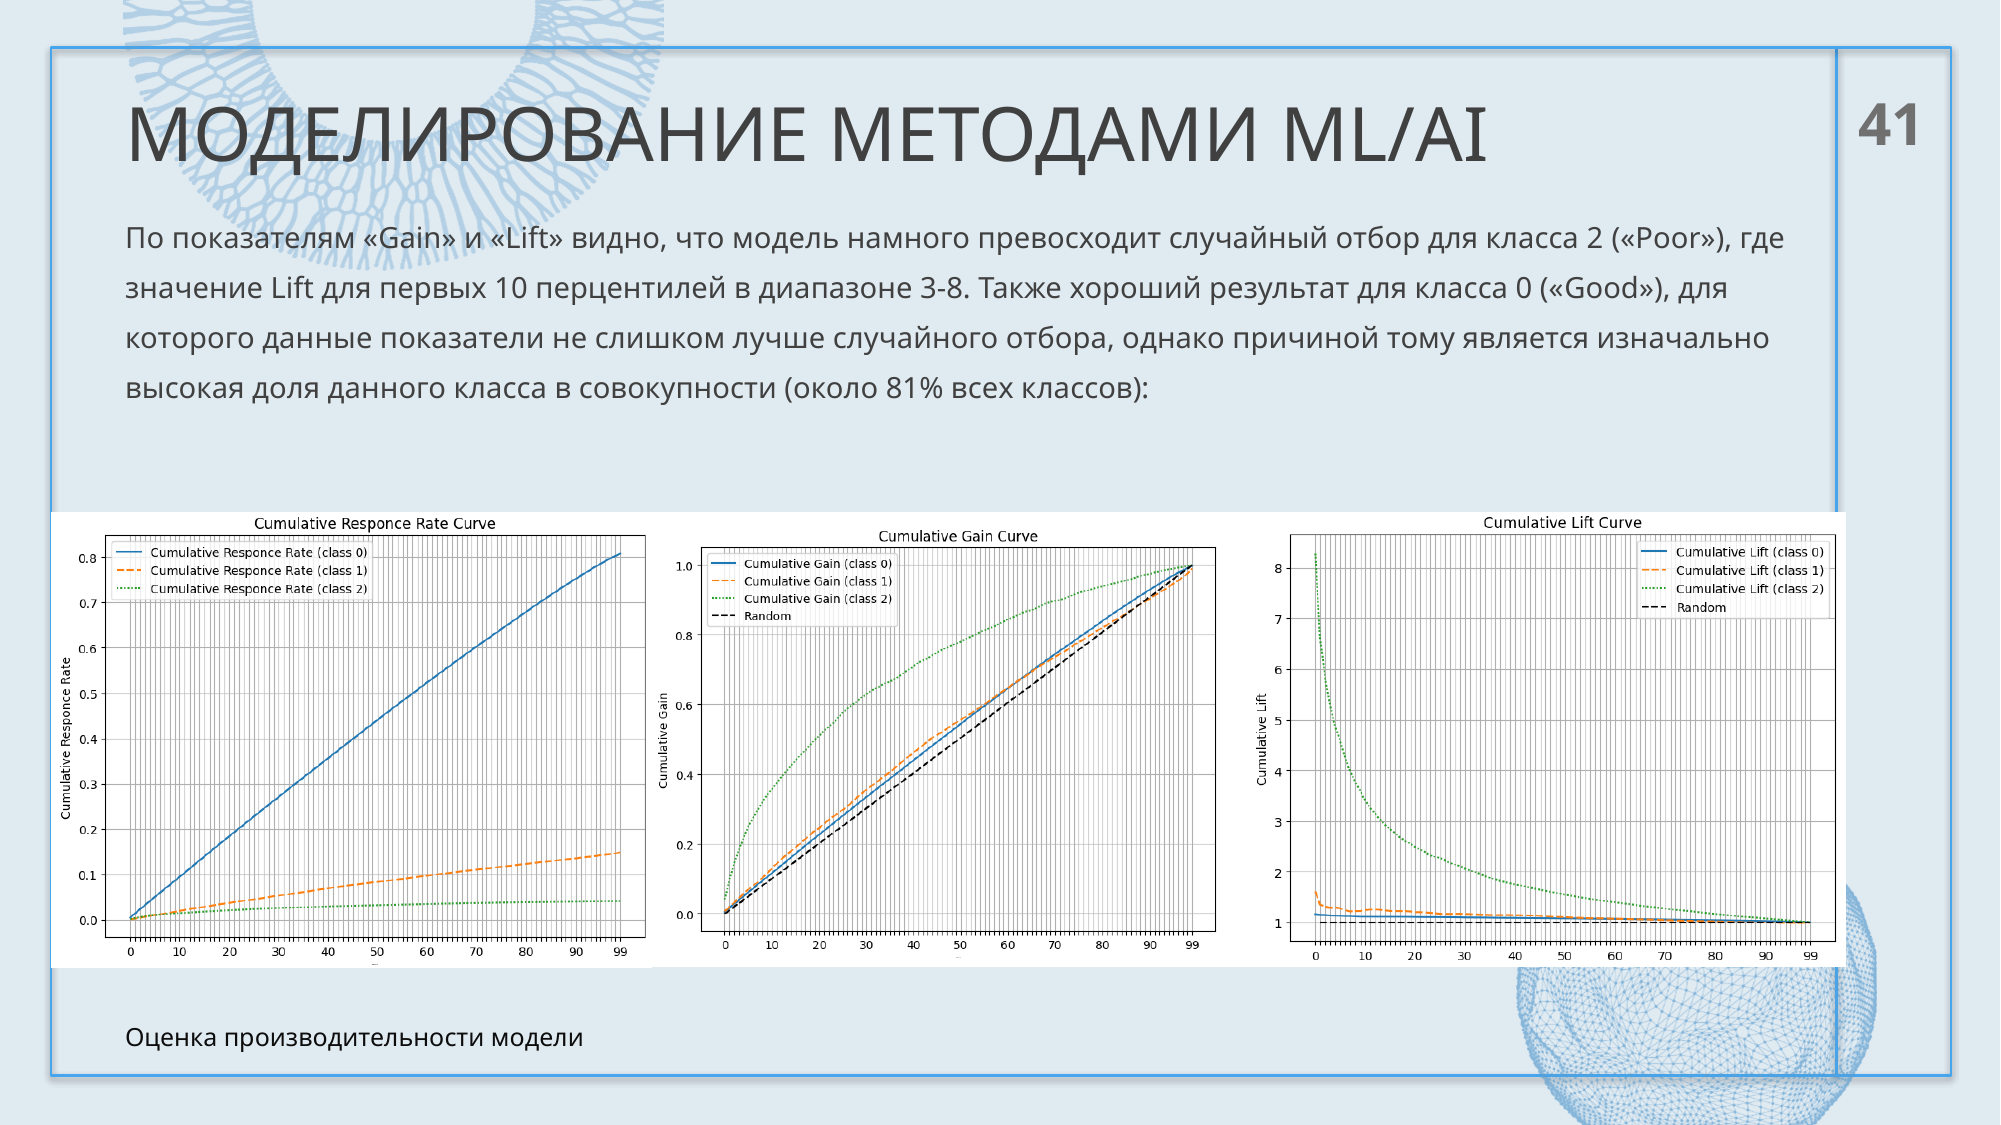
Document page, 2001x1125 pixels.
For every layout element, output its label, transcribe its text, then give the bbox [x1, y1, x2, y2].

text_box Оценка производительности модели [110, 1014, 617, 1059]
title Моделирование методами ML/AI [110, 0, 1638, 185]
slide_number 41 [1822, 48, 1961, 175]
list По показателям «Gain» и «Lift» видно, что модель намного превосходит случайный отбор для класса 2 («Poor»), где значение Lift для первых 10 перцентилей в диапазоне 3-8. Также хороший результат для класса 0 («Good»), для которого данные показатели не слишком лучше случайного отбора, однако причиной тому является изначально высокая доля данного класса в совокупности (около 81% всех классов): [110, 196, 1823, 500]
picture [51, 0, 1877, 1125]
